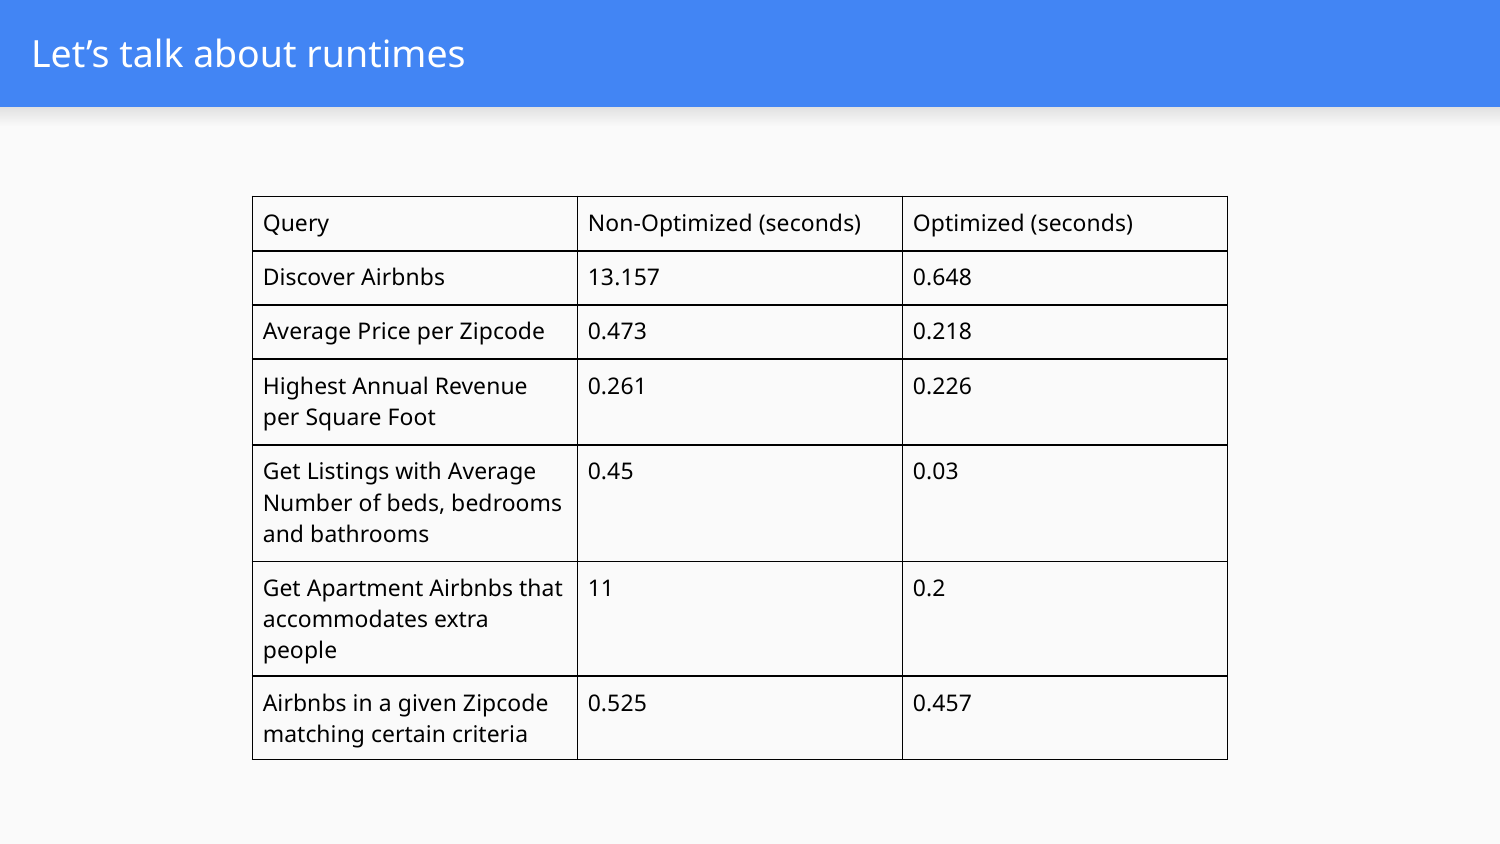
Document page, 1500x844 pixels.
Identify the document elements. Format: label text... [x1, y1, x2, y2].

table_cell 13.157 [578, 252, 902, 304]
table_cell 0.218 [903, 306, 1227, 358]
title Let’s talk about runtimes [16, 2, 1464, 102]
table_cell 0.45 [578, 446, 902, 561]
table_cell Discover Airbnbs [253, 252, 577, 304]
table_cell Highest Annual Revenue per Square Foot [253, 360, 577, 444]
table_header Query [253, 197, 577, 250]
table_cell 0.457 [903, 677, 1227, 759]
table_cell Get Apartment Airbnbs that accommodates extra people [253, 562, 577, 675]
table_cell 0.2 [903, 562, 1227, 675]
table_cell 11 [578, 562, 902, 675]
table_cell 0.226 [903, 360, 1227, 444]
table_header Non-Optimized (seconds) [578, 197, 902, 250]
table_cell Airbnbs in a given Zipcode matching certain criteria [253, 677, 577, 759]
table_cell Get Listings with Average Number of beds, bedrooms and bathrooms [253, 446, 577, 561]
table_cell 0.261 [578, 360, 902, 444]
table_header Optimized (seconds) [903, 197, 1227, 250]
table_cell 0.525 [578, 677, 902, 759]
table_cell 0.473 [578, 306, 902, 358]
table_cell 0.03 [903, 446, 1227, 561]
table_cell Average Price per Zipcode [253, 306, 577, 358]
table_cell 0.648 [903, 252, 1227, 304]
